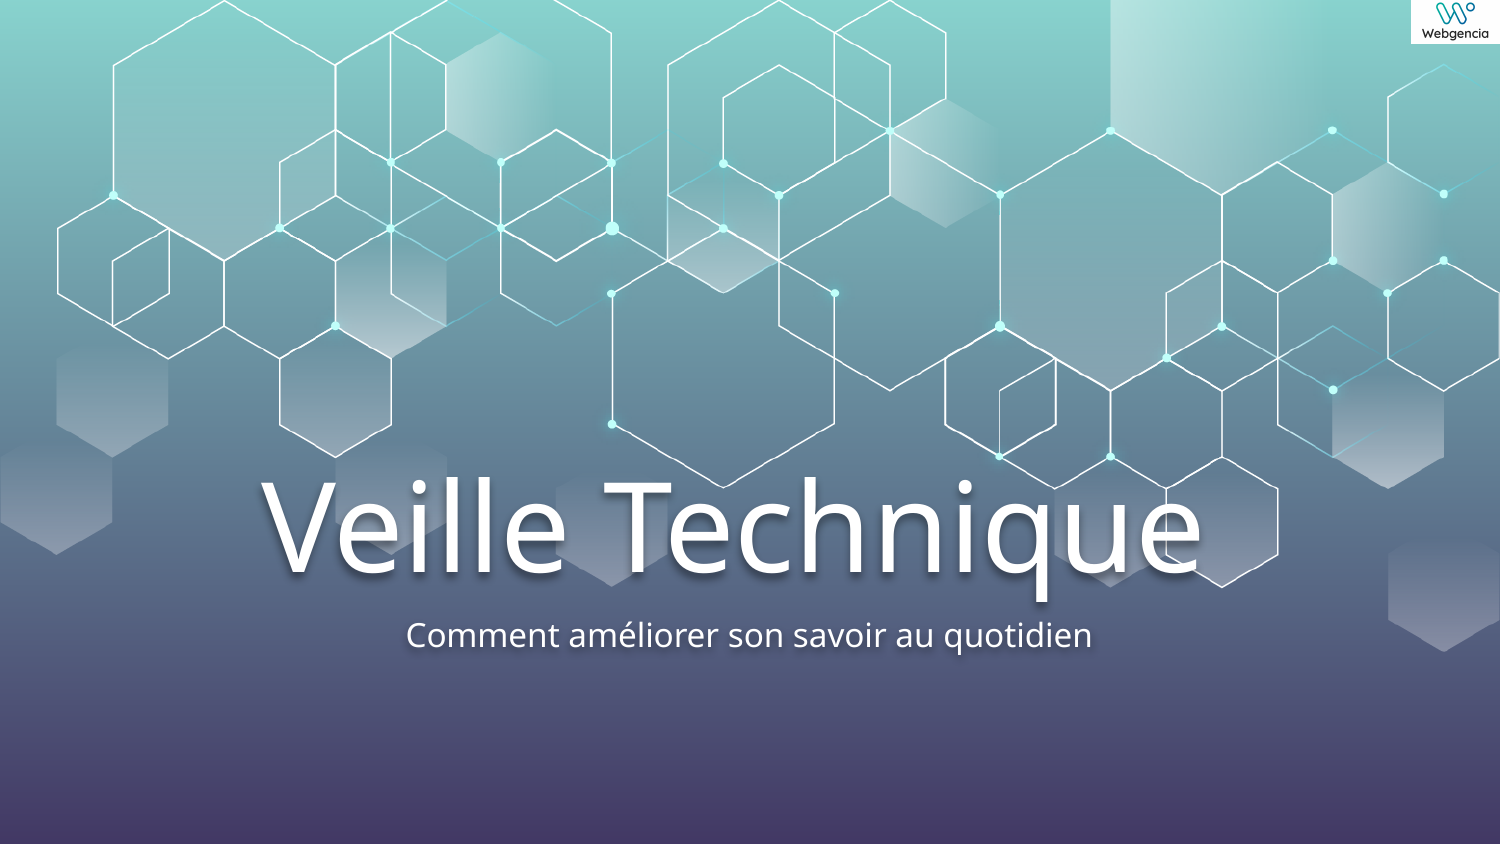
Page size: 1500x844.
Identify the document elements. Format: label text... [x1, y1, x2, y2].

picture [0, 0, 1500, 652]
subtitle Comment améliorer son savoir au quotidien [75, 598, 1425, 668]
title Veille Technique [75, 481, 1425, 565]
